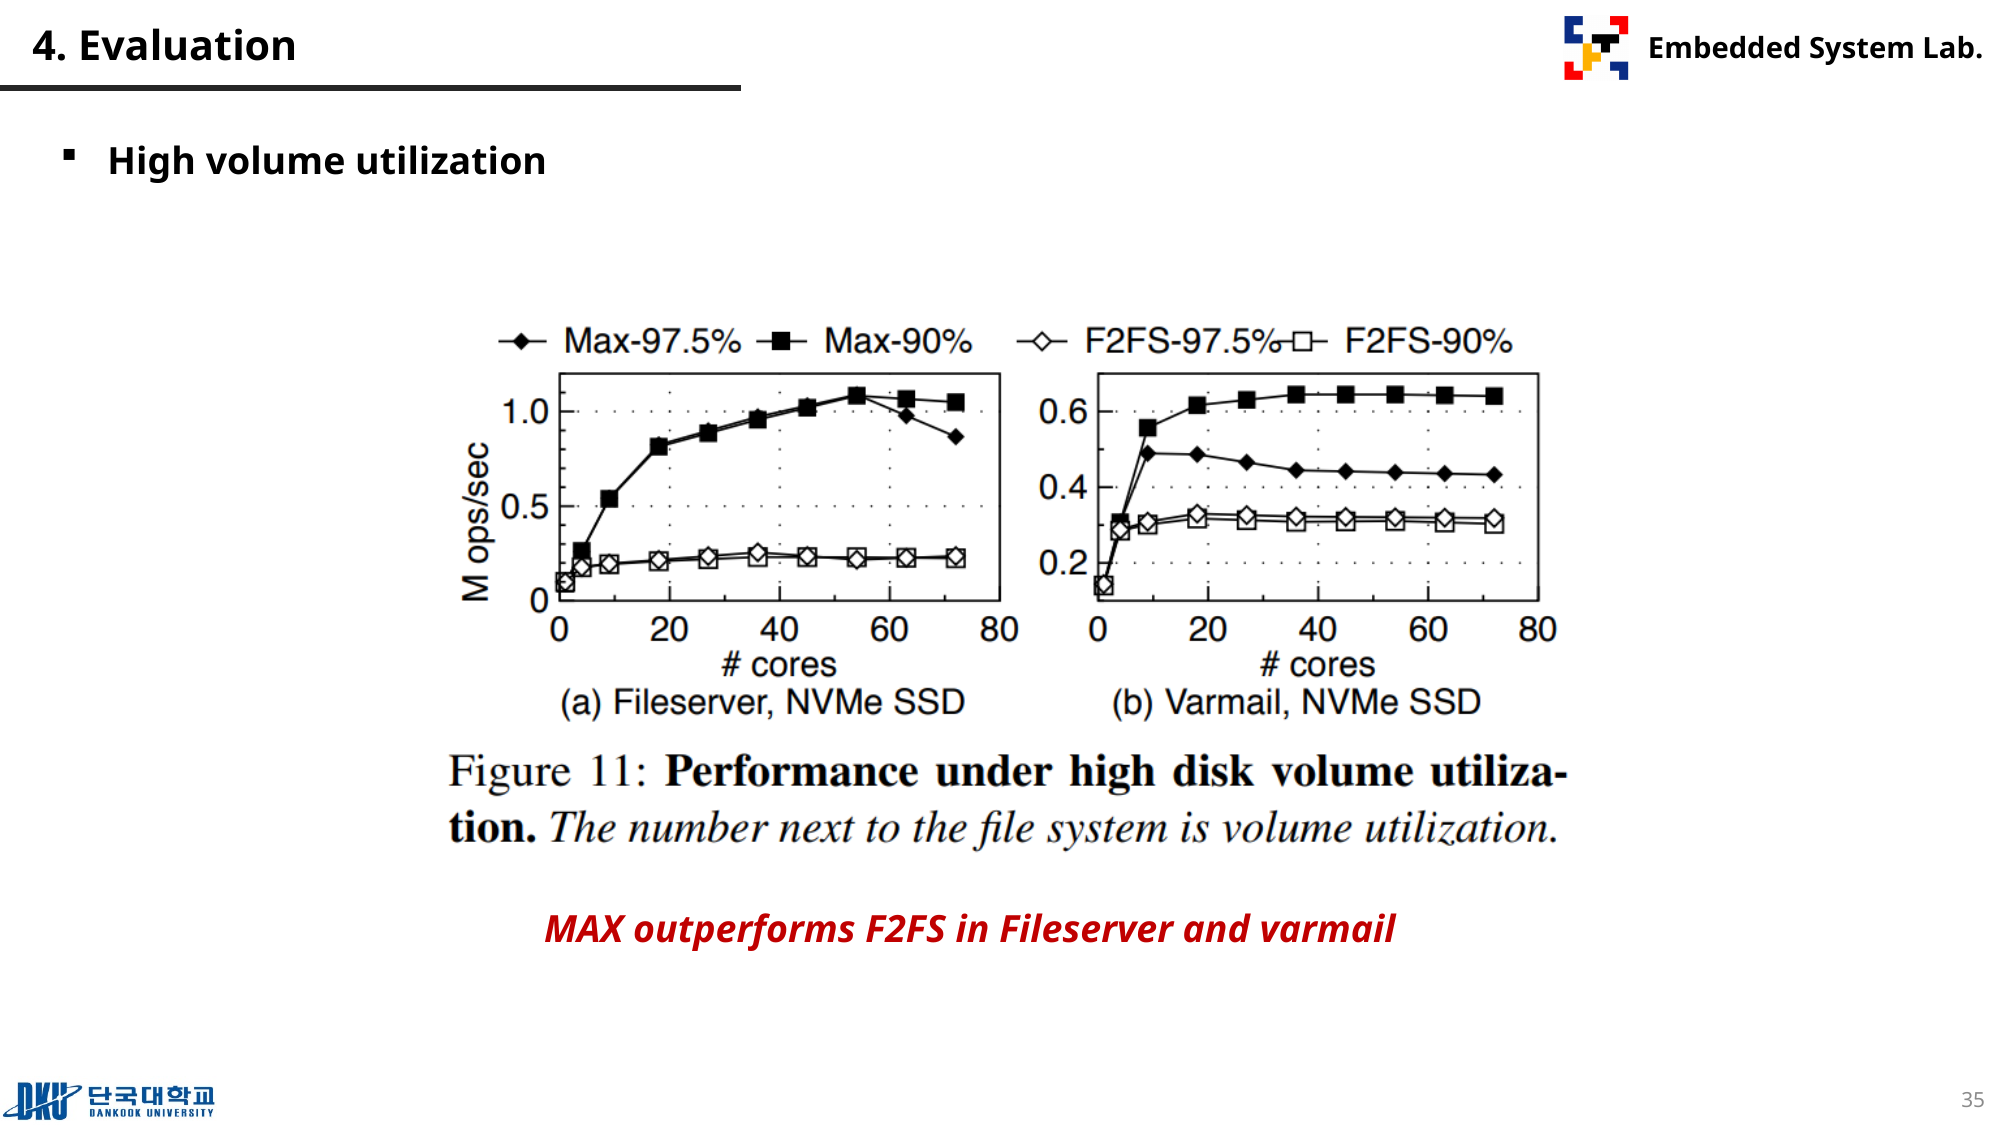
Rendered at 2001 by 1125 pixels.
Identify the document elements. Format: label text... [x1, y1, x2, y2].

text_box High volume utilization [45, 130, 954, 190]
title 4. Evaluation [17, 17, 1474, 78]
picture [1563, 15, 1629, 81]
picture [427, 302, 1608, 868]
picture [0, 1076, 217, 1125]
slide_number 35 [1550, 1076, 2000, 1125]
text_box MAX outperforms F2FS in Fileserver and varmail [529, 897, 1737, 958]
